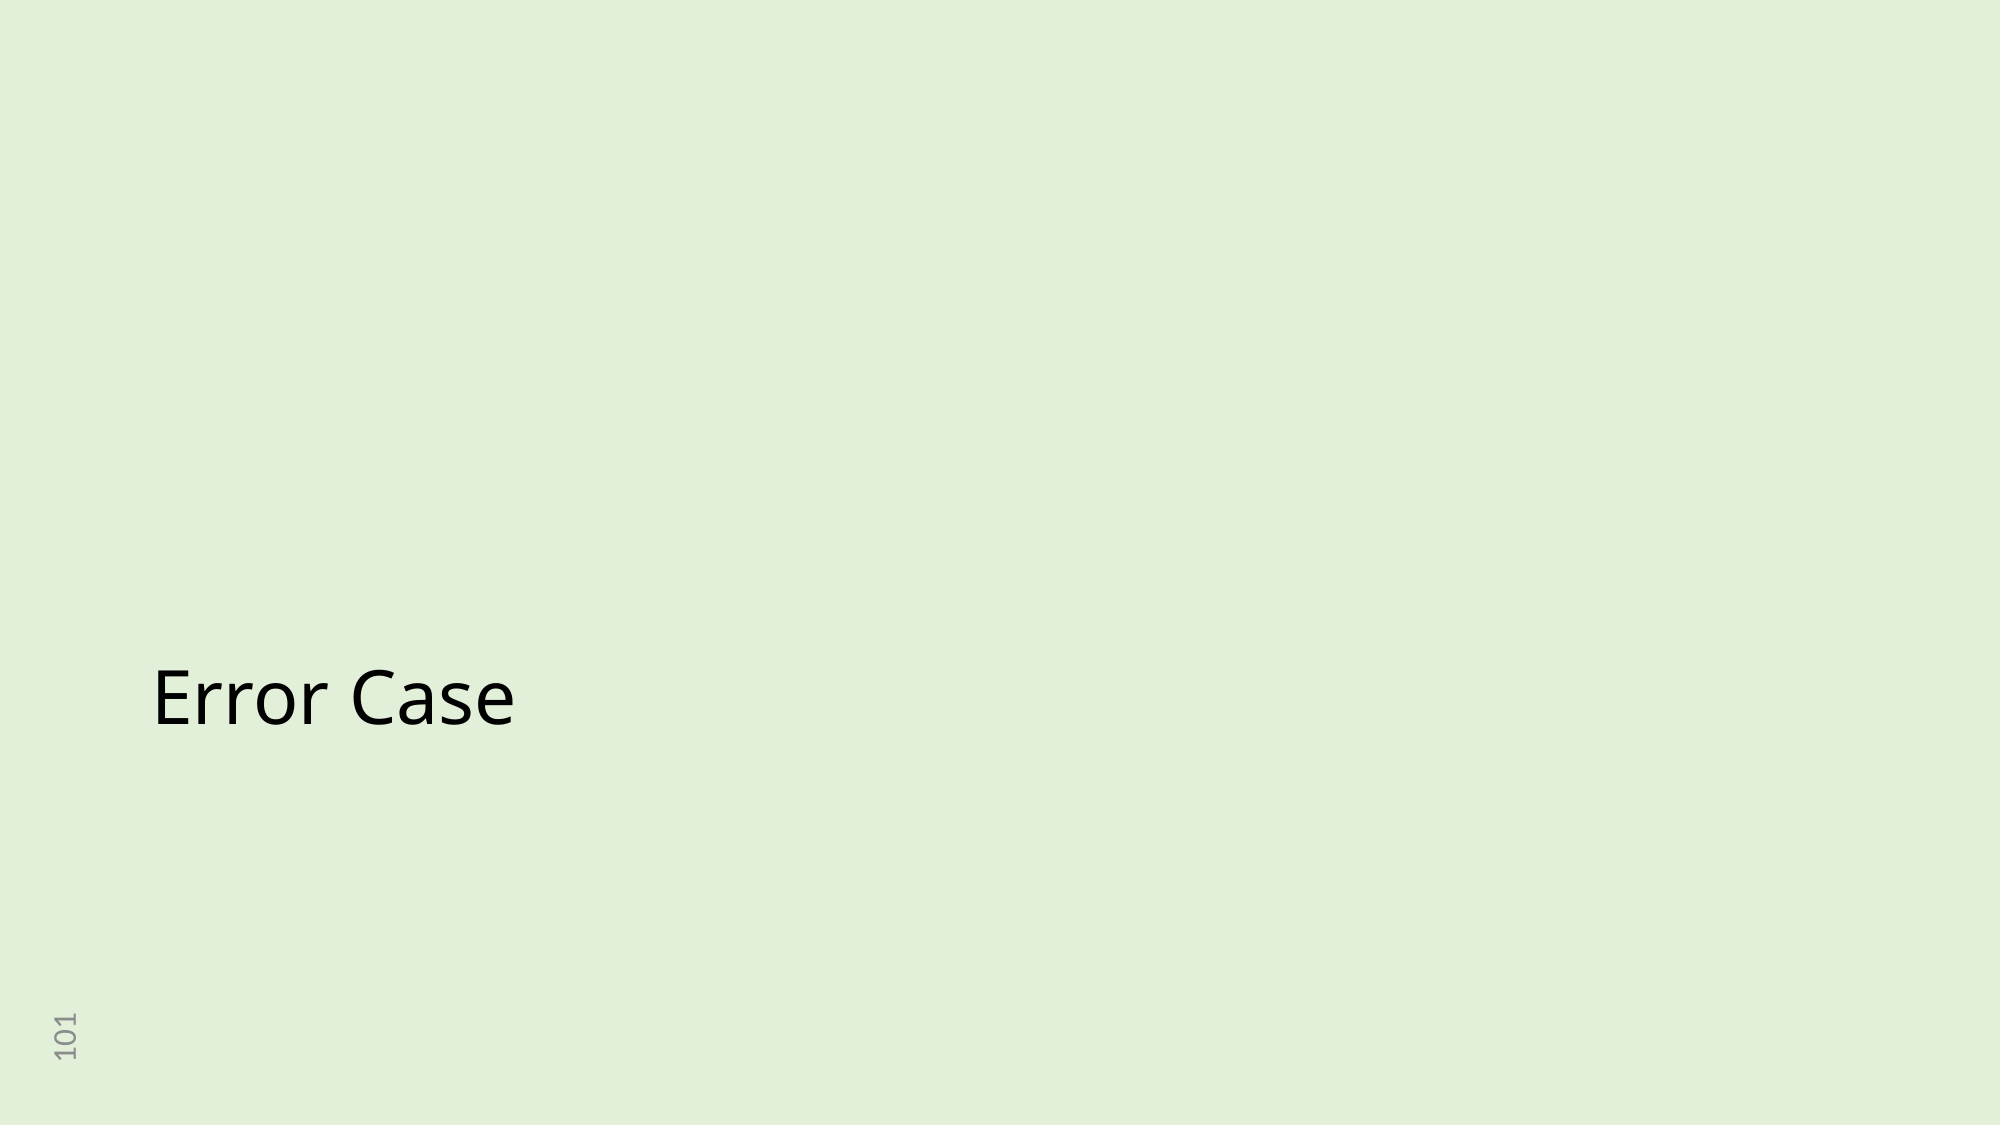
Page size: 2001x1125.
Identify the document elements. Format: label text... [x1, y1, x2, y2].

slide_number 101 [32, 969, 93, 1108]
title Error Case [136, 280, 1862, 749]
